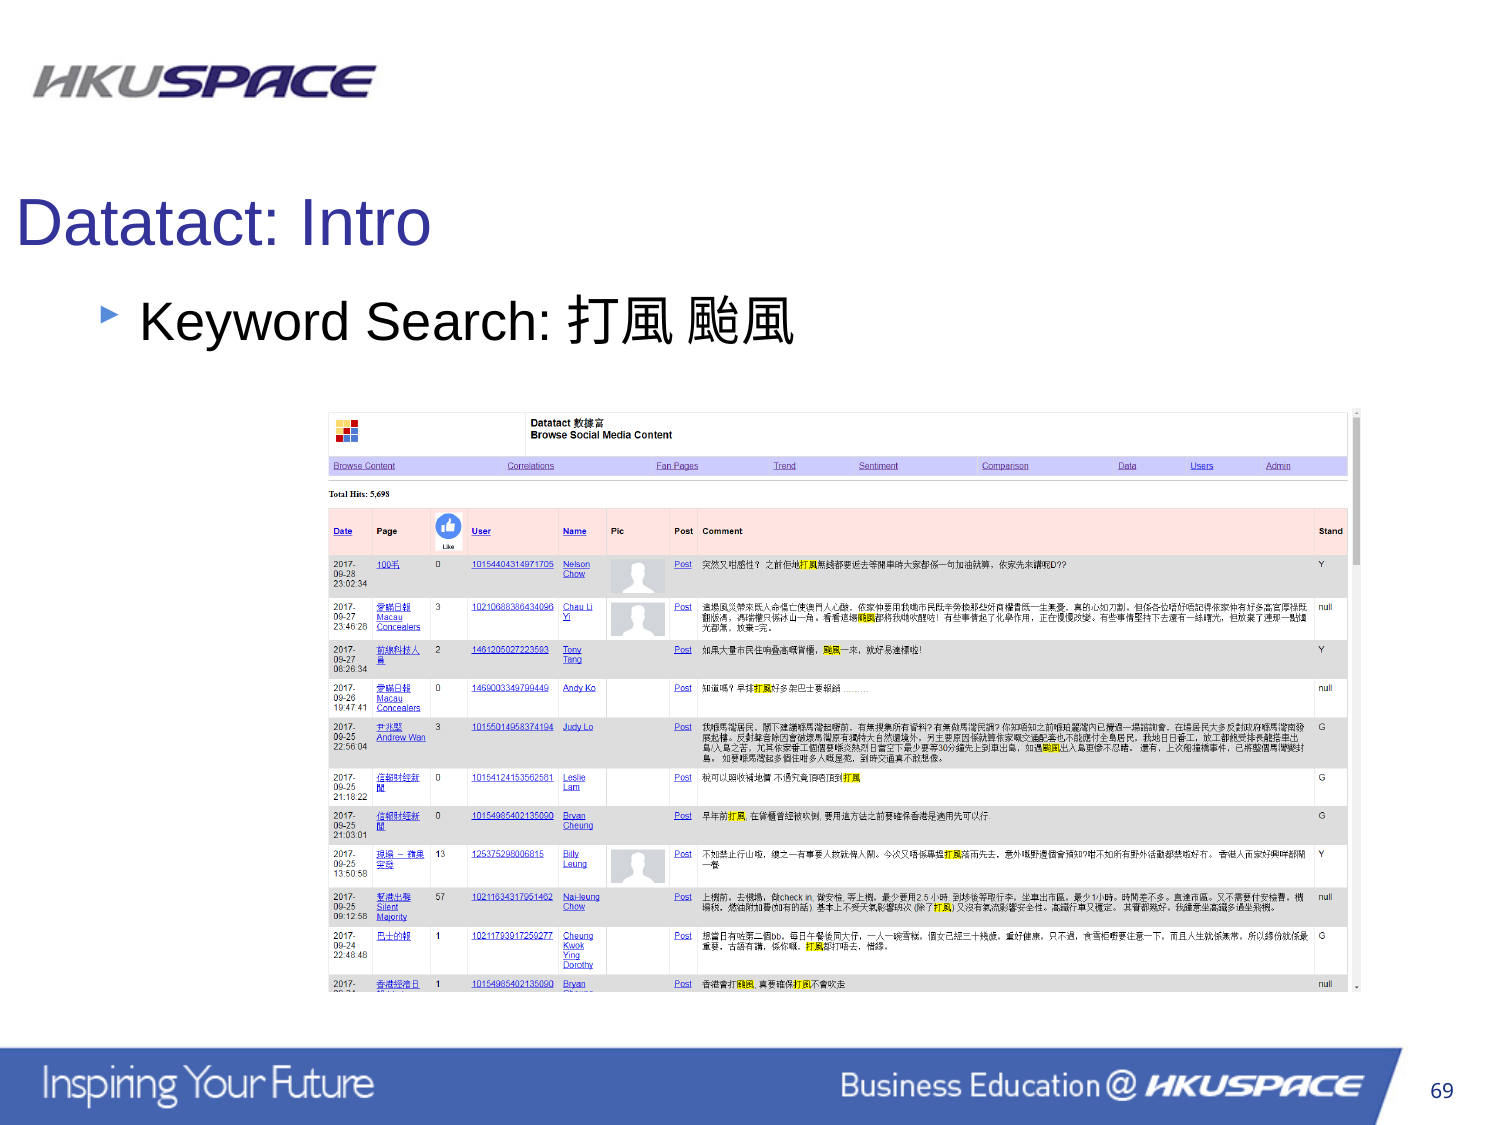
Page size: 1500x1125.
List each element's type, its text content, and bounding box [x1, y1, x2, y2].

text_box Keyword Search:打風 颱風 [64, 278, 1176, 1047]
slide_number 69 [1415, 1070, 1499, 1125]
picture [0, 0, 1500, 1125]
title Datatact: Intro [0, 101, 1325, 266]
